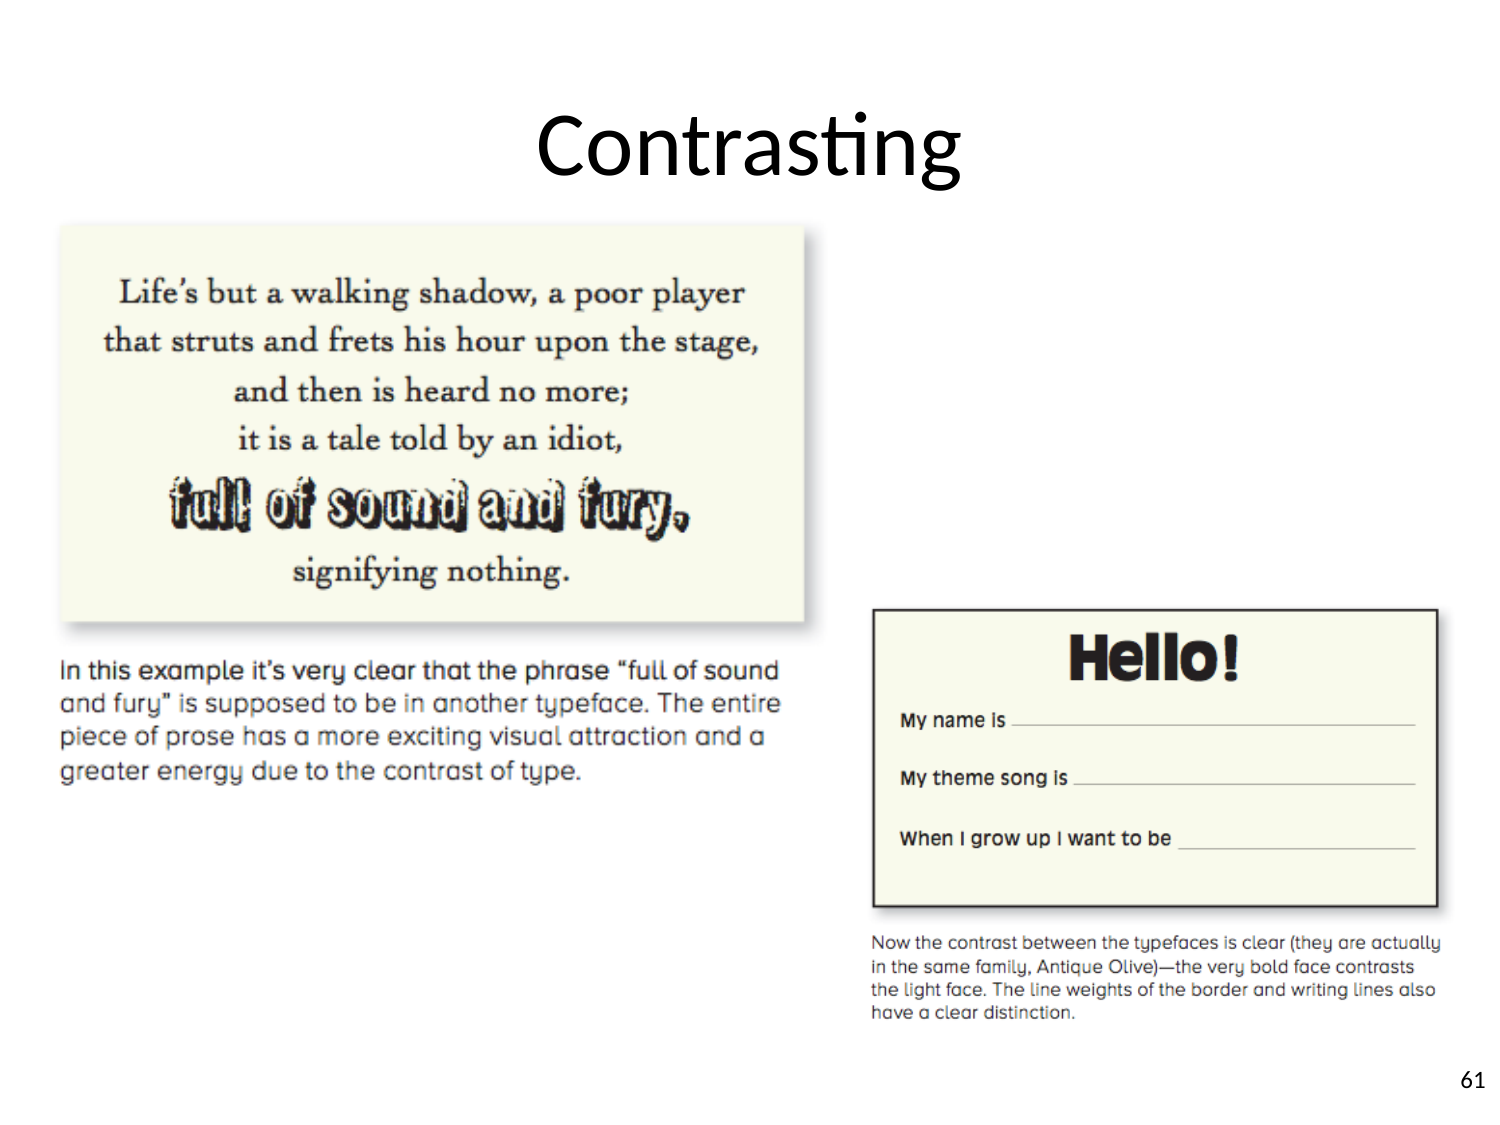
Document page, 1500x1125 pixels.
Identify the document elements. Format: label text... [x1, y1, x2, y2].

slide_number 61 [1437, 1052, 1500, 1105]
picture [37, 199, 1464, 1036]
title Contrasting [75, 45, 1425, 233]
